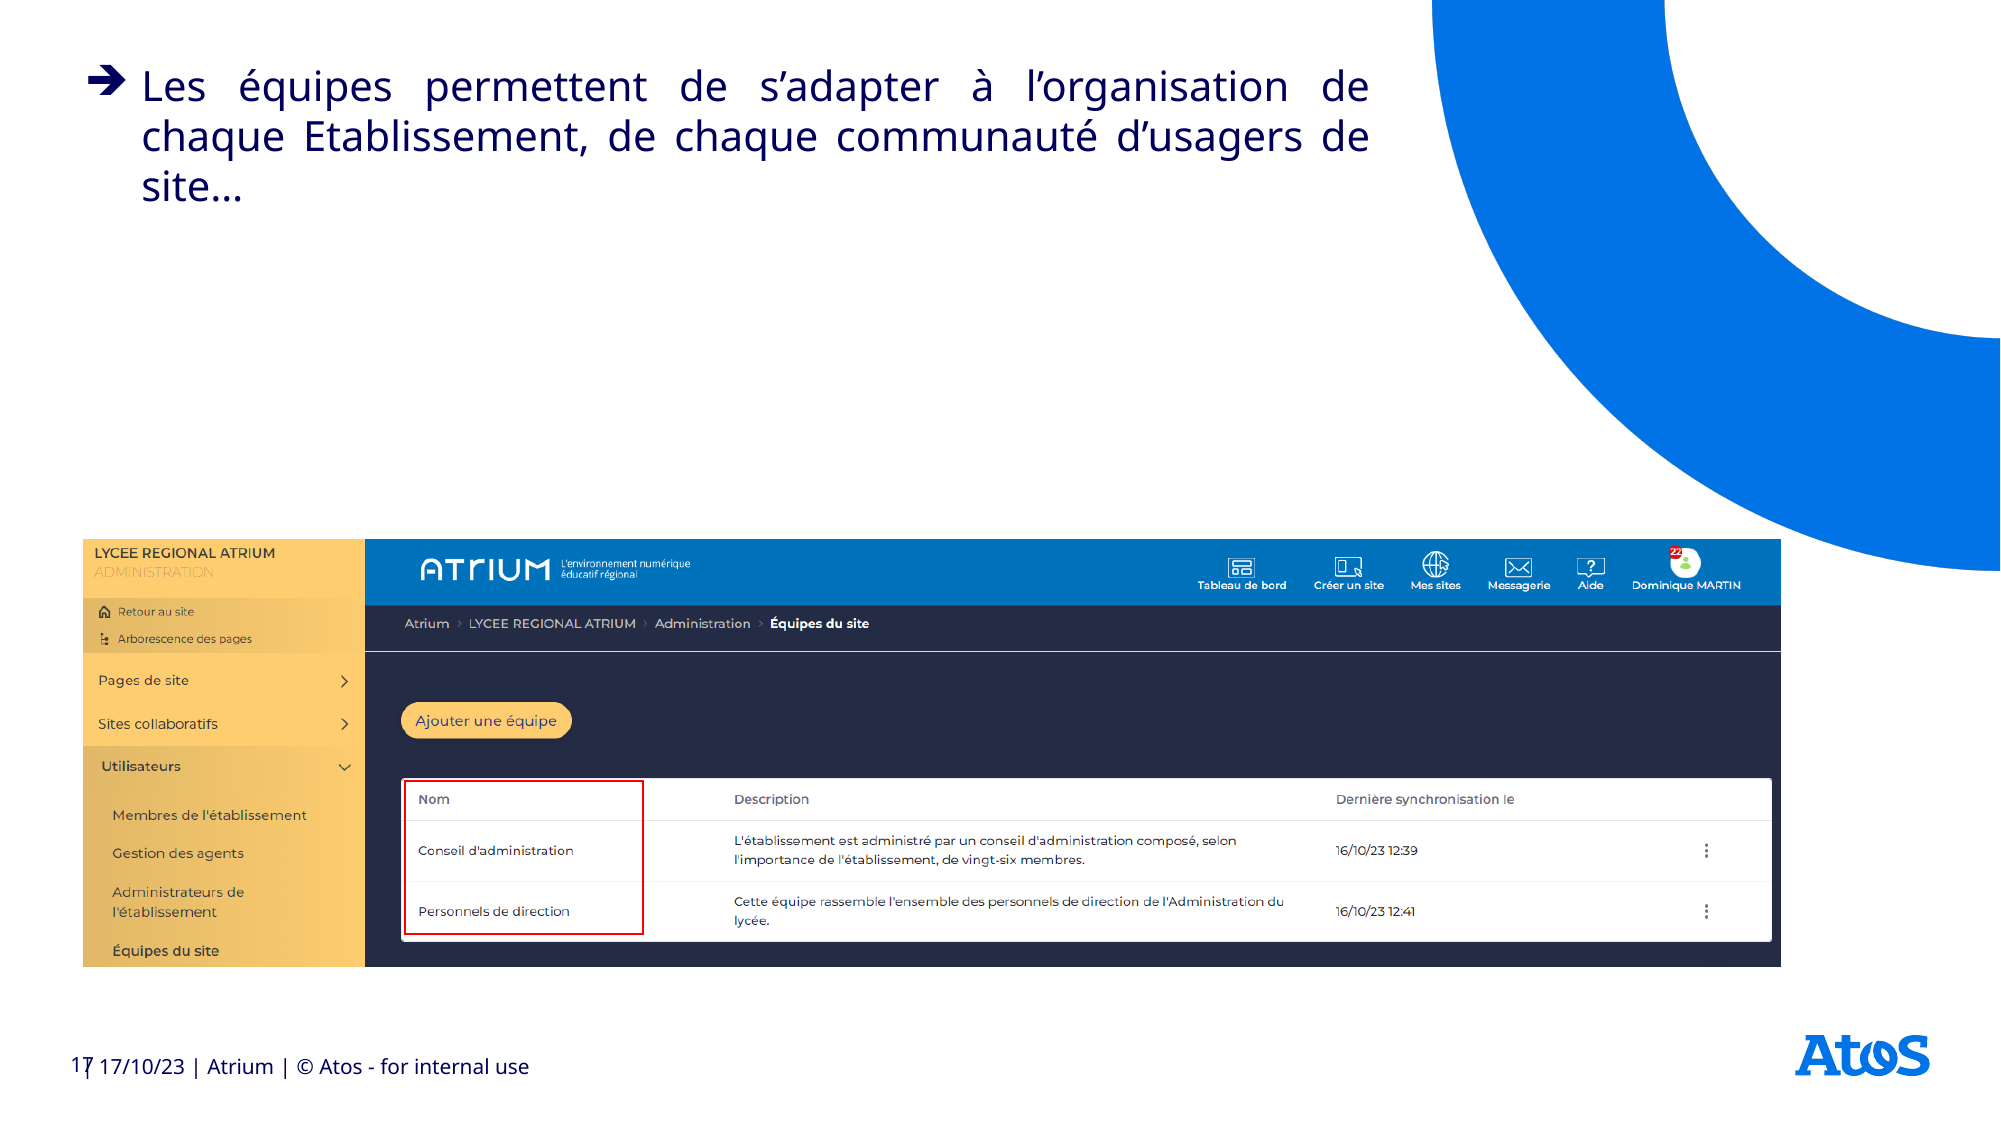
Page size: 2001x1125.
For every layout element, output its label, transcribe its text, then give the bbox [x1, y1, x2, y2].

picture [83, 0, 2001, 967]
text_box Les équipes permettent de s’adapter à l’organisation de chaque Etablissement, de chaque communauté d’usagers de site… [70, 52, 1386, 218]
text_box [1386, 86, 1734, 144]
slide_number 17 [70, 1053, 97, 1079]
